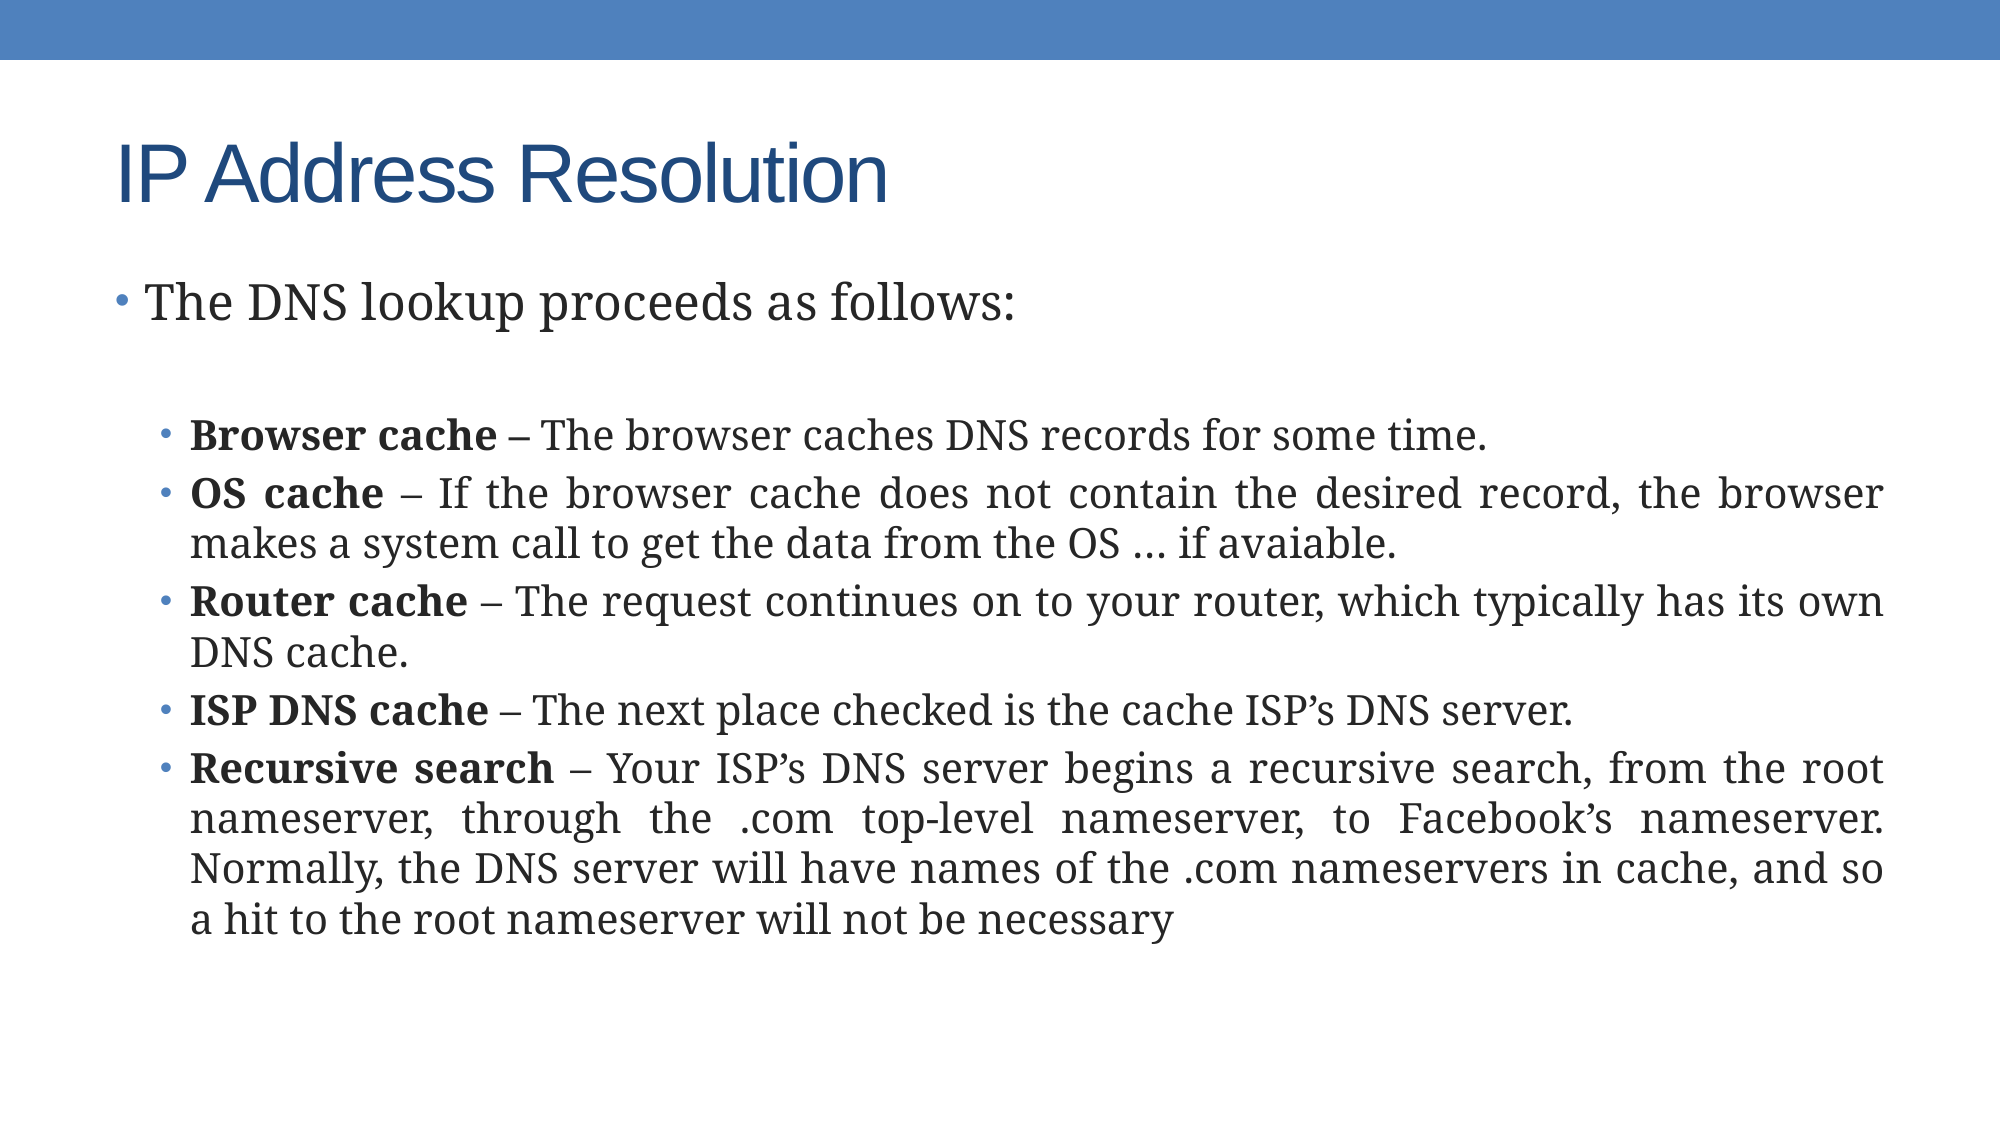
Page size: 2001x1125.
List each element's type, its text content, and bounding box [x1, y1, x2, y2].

list The DNS lookup proceeds as follows: Browser cache – The browser caches DNS records for some time. OS cache – If the browser cache does not contain the desired record, the browser makes a system call to get the data from the OS … if avaiable. Router cache – The request continues on to your router, which typically has its own DNS cache. ISP DNS cache – The next place checked is the cache ISP’s DNS server. Recursive search – Your ISP’s DNS server begins a recursive search, from the root nameserver, through the .com top-level nameserver, to Facebook’s nameserver. Normally, the DNS server will have names of the .com nameservers in cache, and so a hit to the root nameserver will not be necessary [99, 262, 1900, 1063]
title IP Address Resolution [99, 87, 1900, 250]
